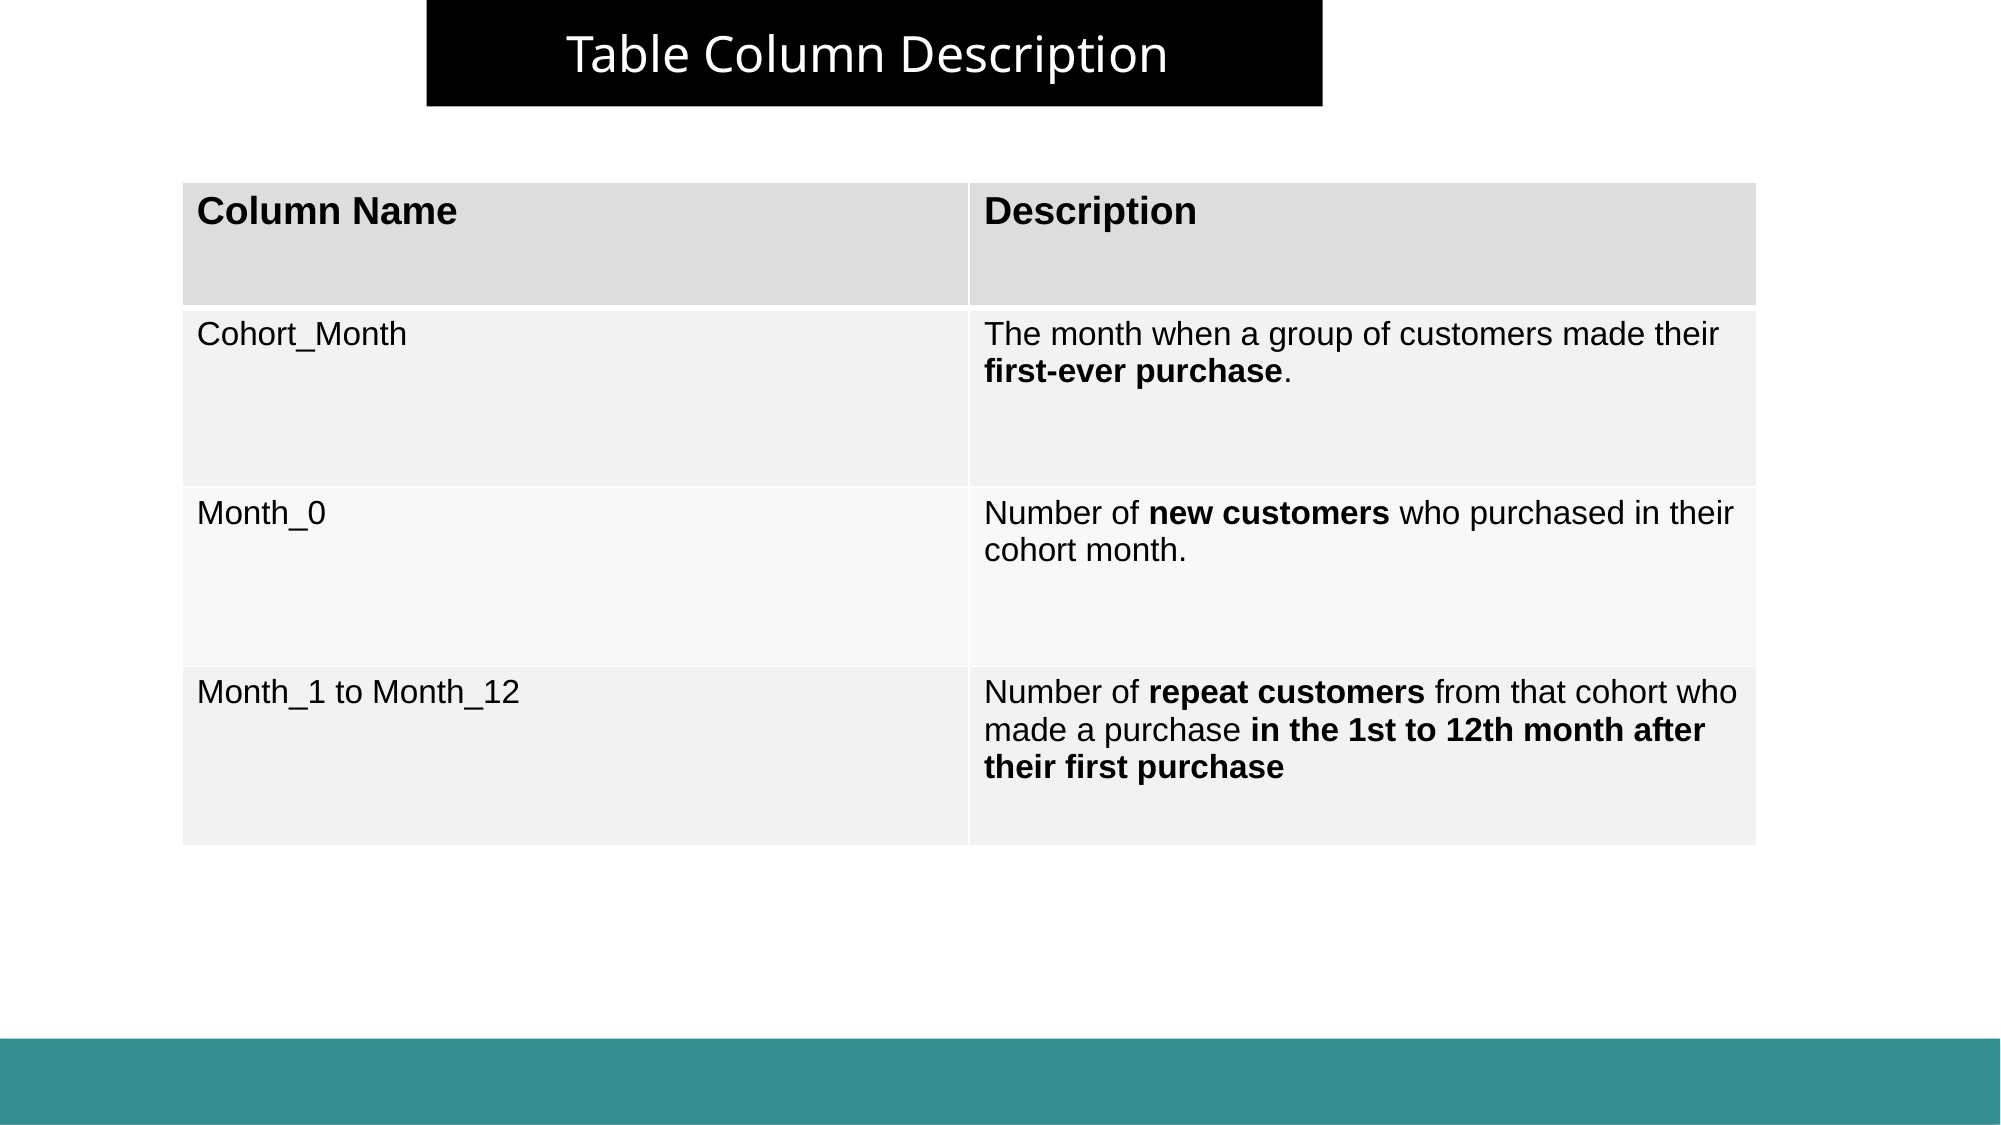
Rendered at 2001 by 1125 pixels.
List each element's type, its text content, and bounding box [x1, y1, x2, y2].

table_cell Number of repeat customers from that cohort who made a purchase in the 1st to 12th month after their first purchase [970, 667, 1756, 845]
table_header Column Name [183, 183, 968, 305]
table_header Description [970, 183, 1756, 305]
table_cell Month_0 [183, 488, 968, 666]
table_cell Month_1 to Month_12 [183, 667, 968, 845]
text_box Table Column Description [426, 0, 1323, 107]
table_cell The month when a group of customers made their first-ever purchase. [970, 311, 1756, 486]
table_cell Number of new customers who purchased in their cohort month. [970, 488, 1756, 666]
table_cell Cohort_Month [183, 311, 968, 486]
